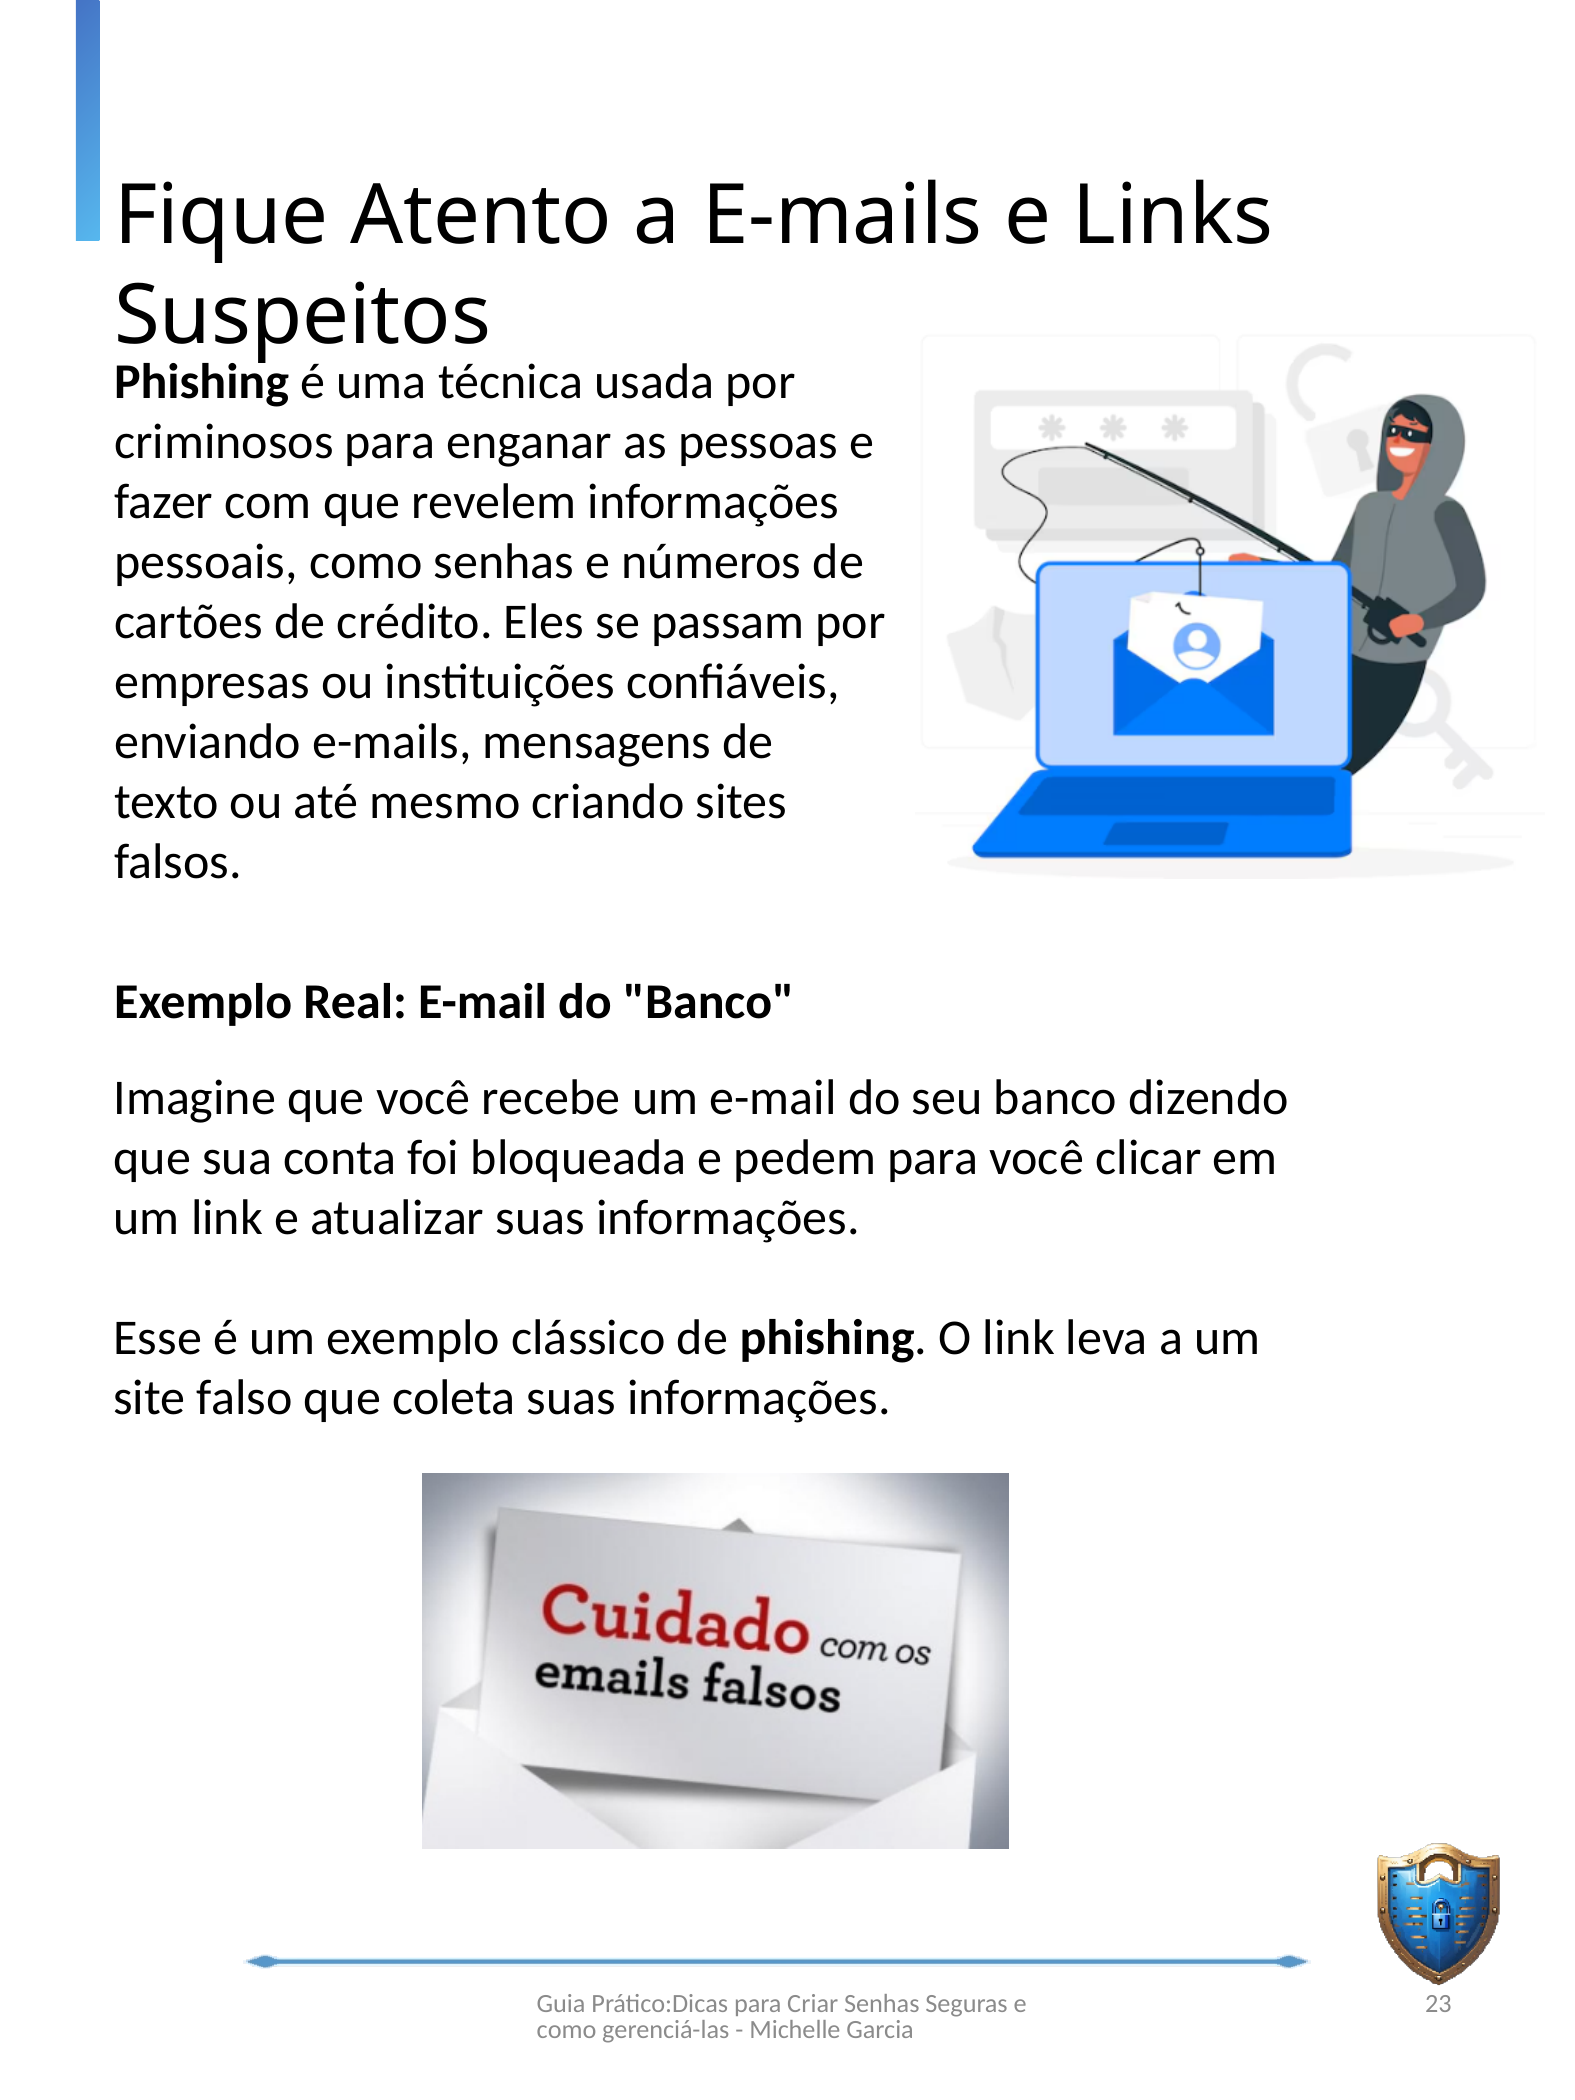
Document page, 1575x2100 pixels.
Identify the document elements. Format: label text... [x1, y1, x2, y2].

text_box Fique Atento a E-mails e Links Suspeitos [99, 153, 1531, 368]
picture [224, 1853, 1331, 2070]
text_box Phishing é uma técnica usada por criminosos para enganar as pessoas e fazer com que revelem informações pessoais, como senhas e números de cartões de crédito. Eles se passam por empresas ou instituições confiáveis, enviando e-mails, mensagens de texto ou até mesmo criando sites falsos. [99, 341, 901, 896]
text_box [75, 0, 100, 241]
slide_number 23 [1331, 1946, 1467, 2059]
text_box Exemplo Real: E-mail do "Banco" [99, 960, 1257, 1036]
picture [915, 326, 1545, 879]
picture [1355, 1826, 1522, 1993]
text_box Imagine que você recebe um e-mail do seu banco dizendo que sua conta foi bloqueada e pedem para você clicar em um link e atualizar suas informações. Esse é um exemplo clássico de phishing. O link leva a um site falso que coleta suas informações. [98, 1056, 1331, 1432]
picture [422, 1473, 1009, 1849]
